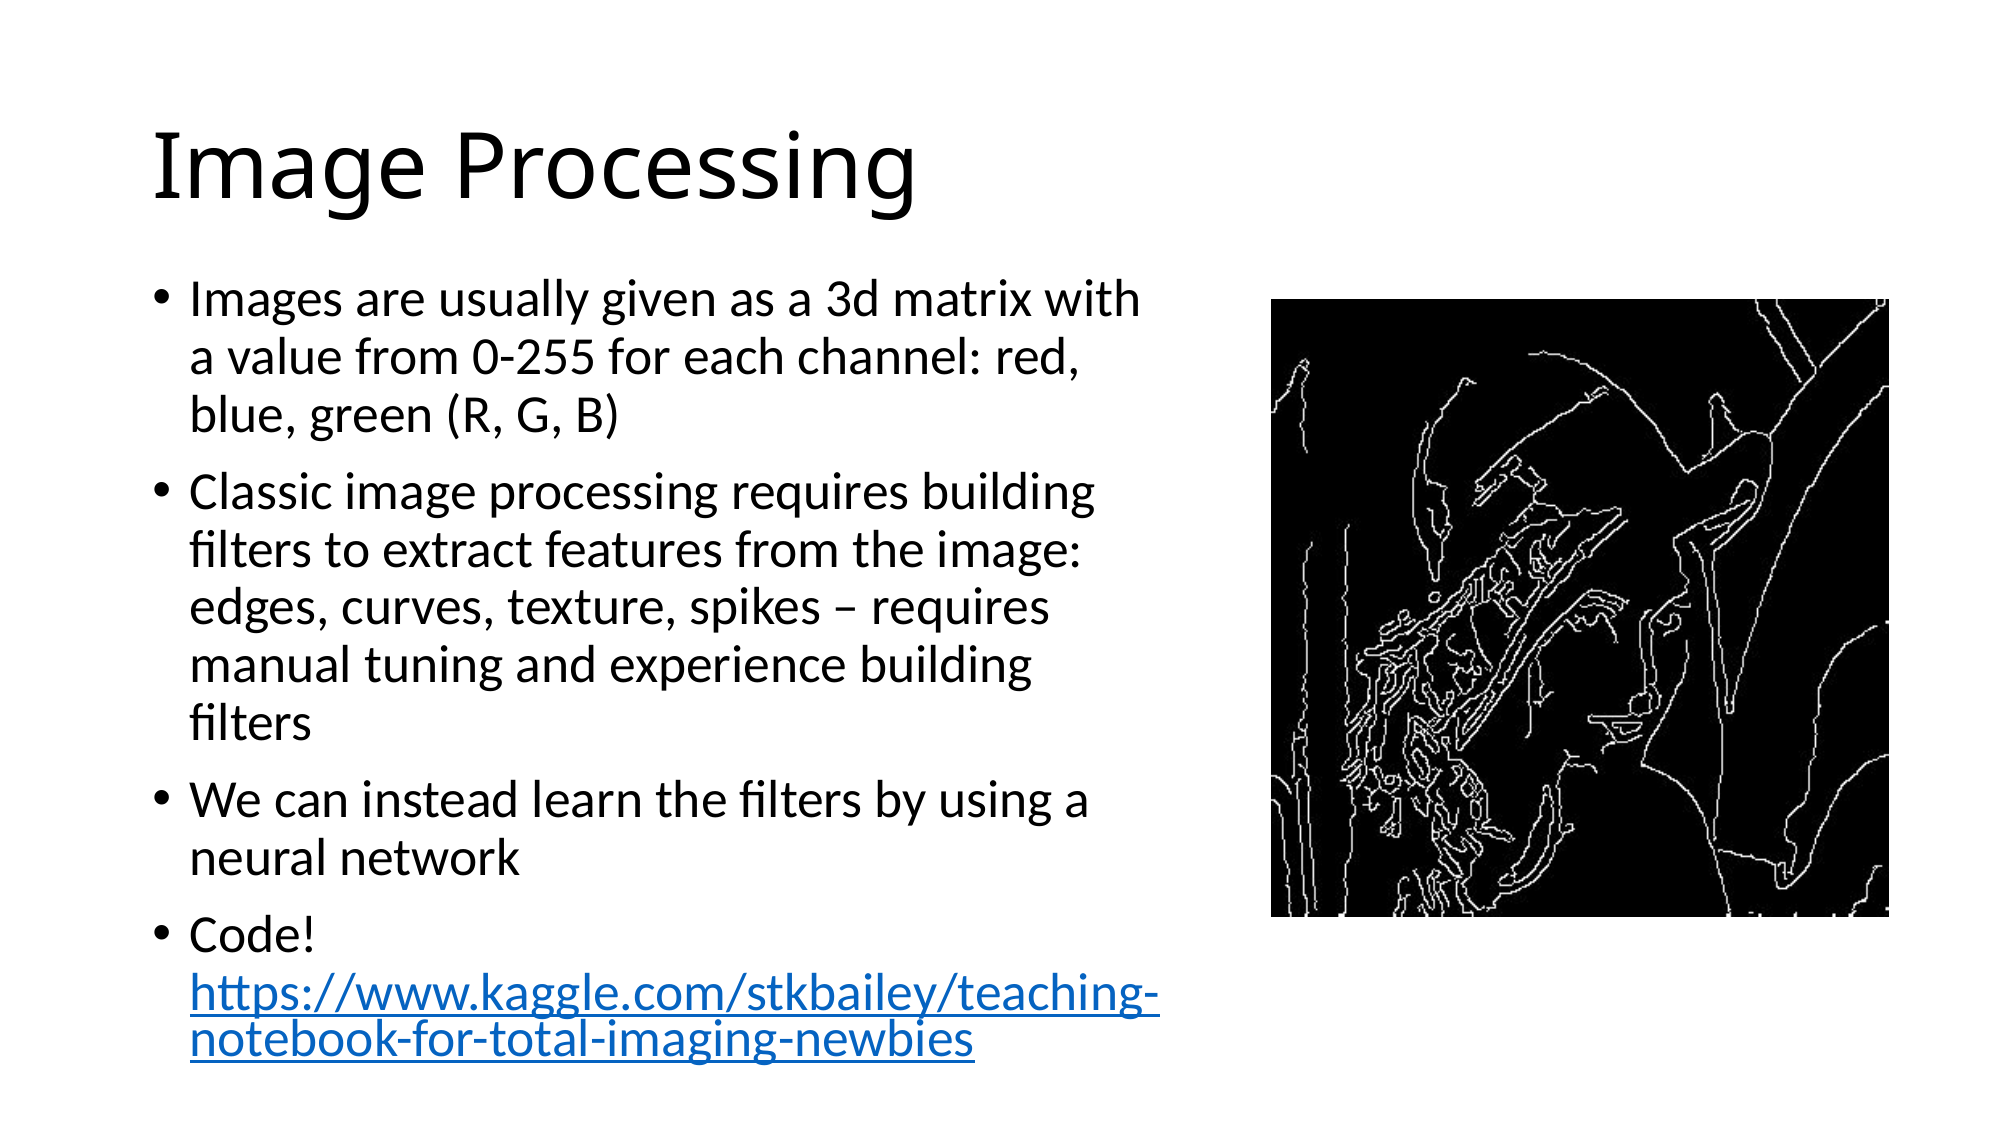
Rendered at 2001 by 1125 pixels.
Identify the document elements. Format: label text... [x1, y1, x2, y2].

title Image Processing [137, 59, 1863, 278]
picture [1271, 299, 1889, 917]
list Images are usually given as a 3d matrix with a value from 0-255 for each channel: red, blue, green (R, G, B) Classic image processing requires building filters to extract features from the image: edges, curves, texture, spikes – requires manual tuning and experience building filters We can instead learn the filters by using a neural network Code! https://www.kaggle.com/stkbailey/teaching-notebook-for-total-imaging-newbies [137, 262, 1183, 1093]
